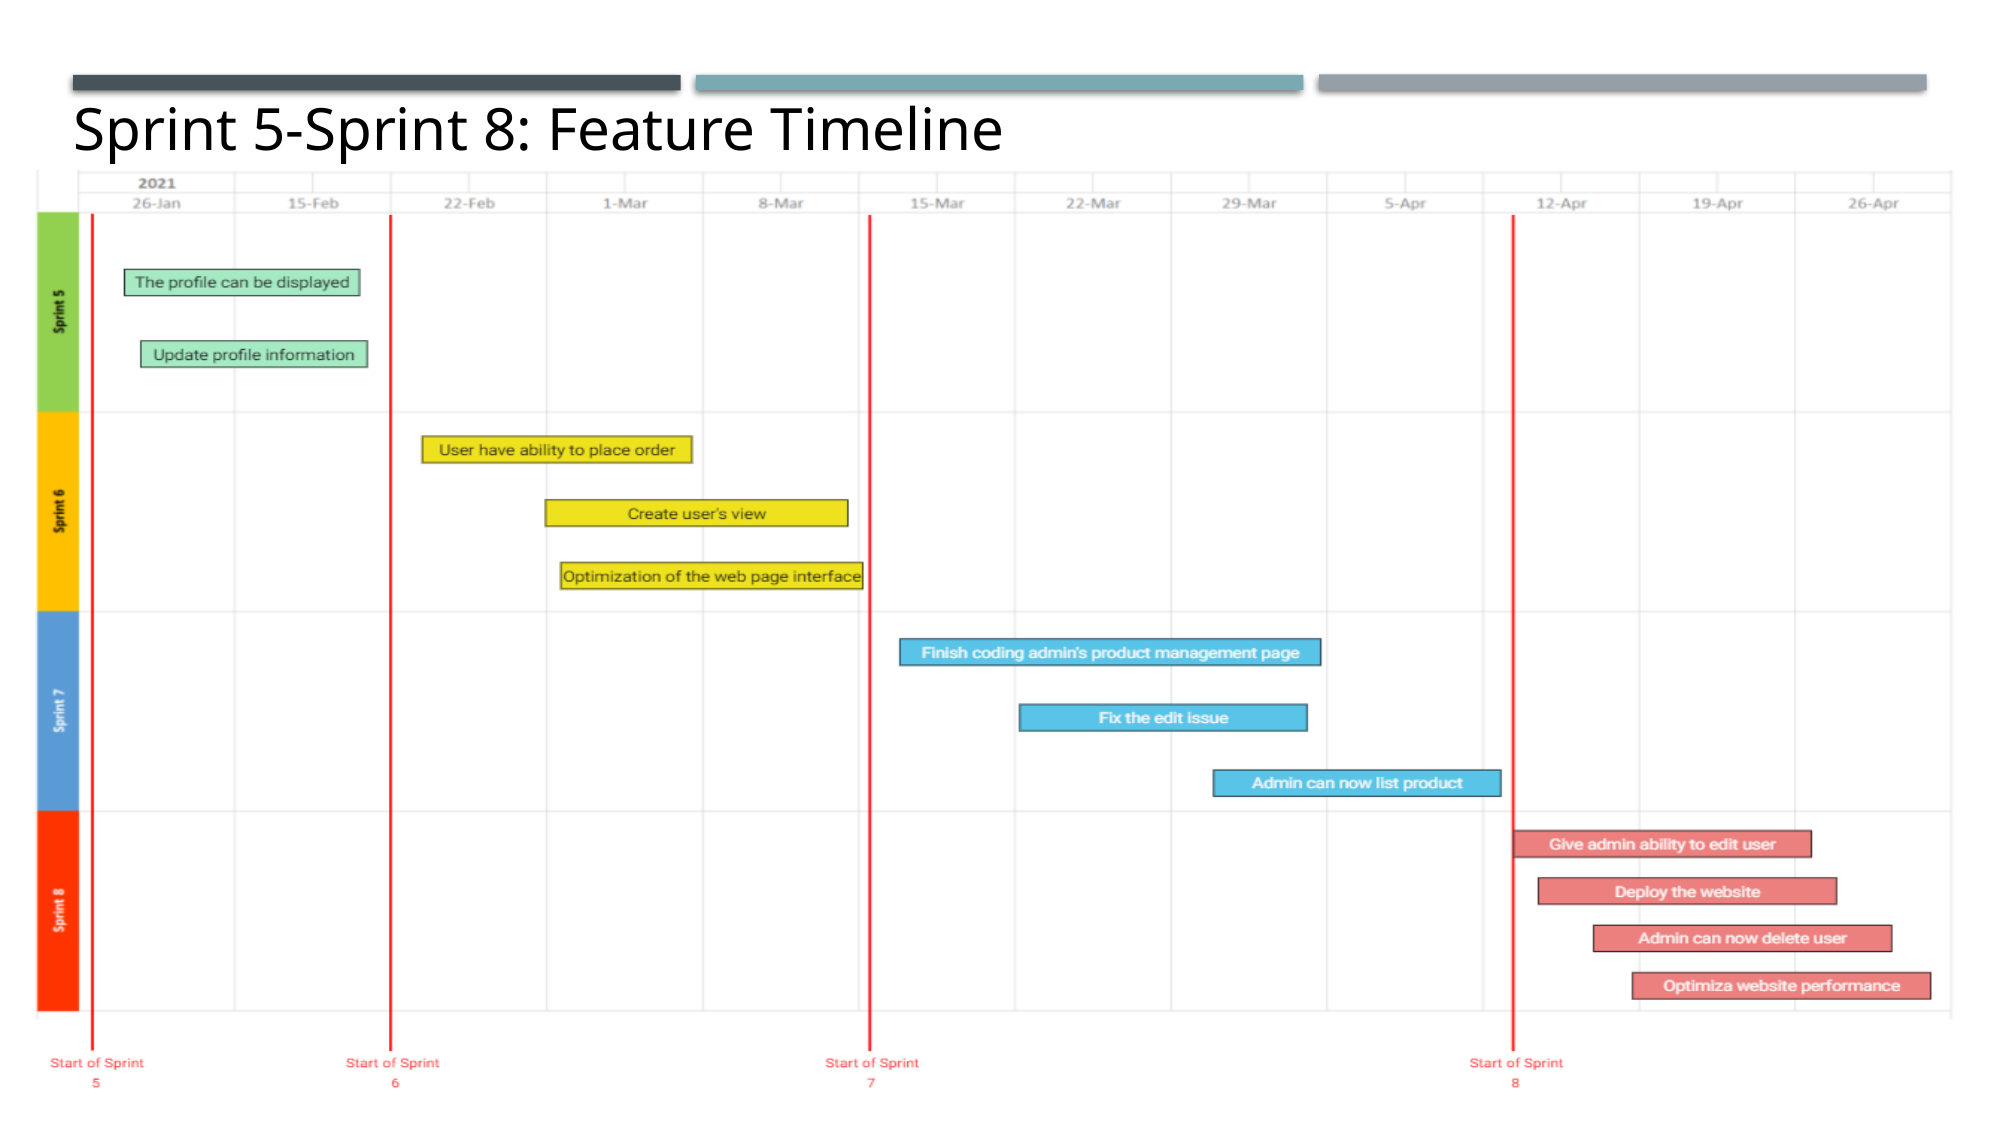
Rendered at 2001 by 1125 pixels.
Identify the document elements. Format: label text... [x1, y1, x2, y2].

text_box Sprint 5-Sprint 8: Feature Timeline [58, 84, 1328, 167]
picture [32, 170, 1967, 1096]
